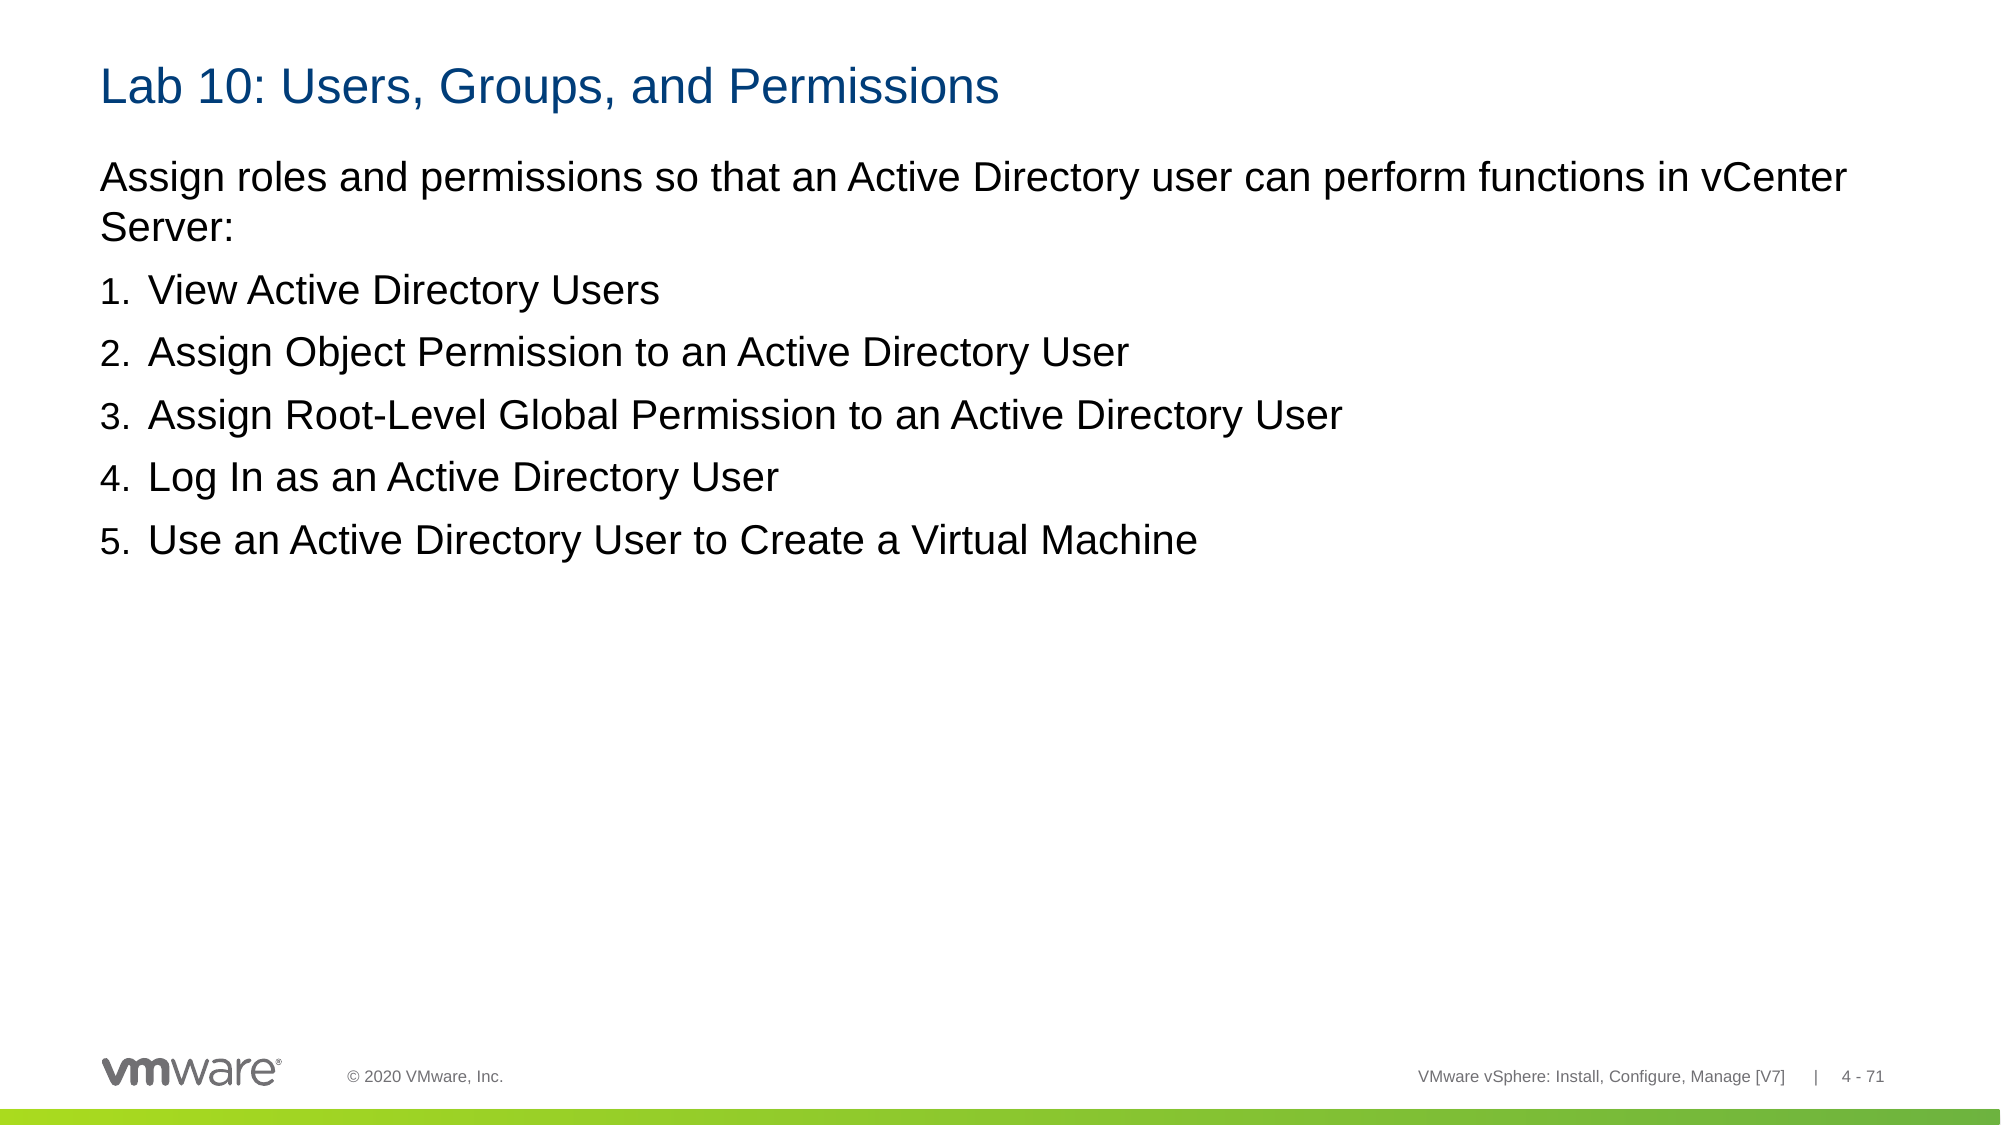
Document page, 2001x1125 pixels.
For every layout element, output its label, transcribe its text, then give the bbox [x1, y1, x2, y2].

list Assign roles and permissions so that an Active Directory user can perform functions in vCenter Server: View Active Directory Users Assign Object Permission to an Active Directory User Assign Root-Level Global Permission to an Active Directory User Log In as an Active Directory User Use an Active Directory User to Create a Virtual Machine [99, 149, 1900, 1047]
footer VMware vSphere: Install, Configure, Manage [V7] | 4 - 71 [545, 1060, 1900, 1110]
title Lab 10: Users, Groups, and Permissions [99, 54, 1900, 113]
